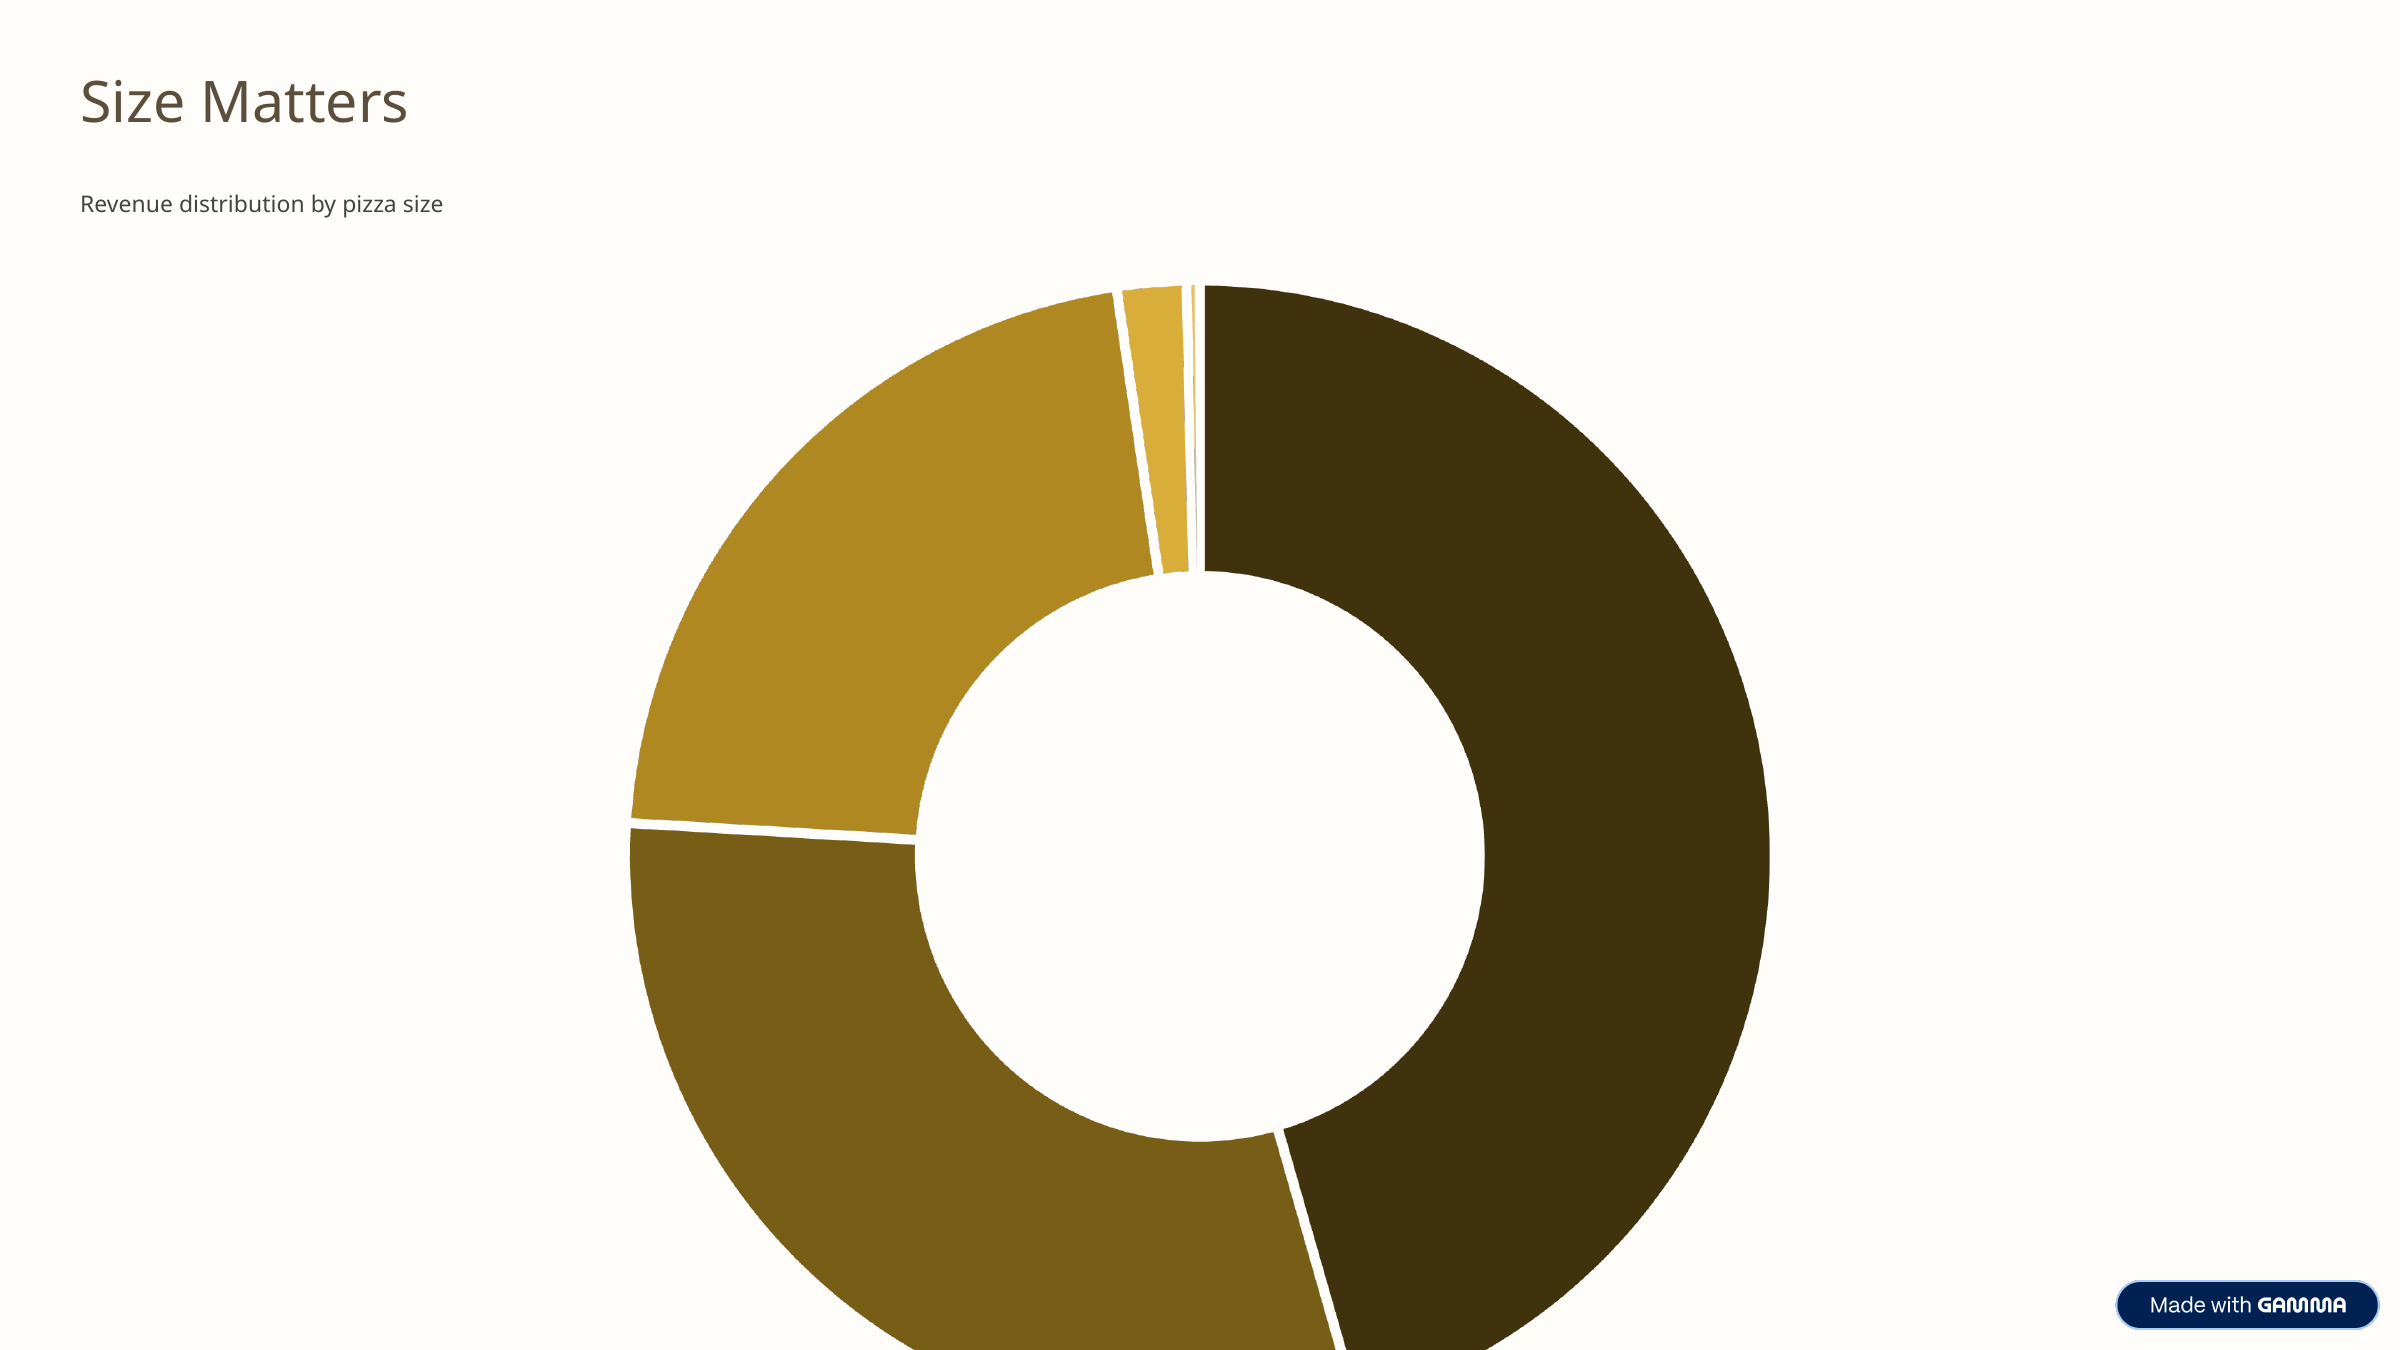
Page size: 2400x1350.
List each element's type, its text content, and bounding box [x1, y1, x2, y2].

text_box Size Matters [80, 63, 654, 135]
text_box Revenue distribution by pizza size [80, 180, 2320, 218]
picture [80, 242, 2389, 1350]
